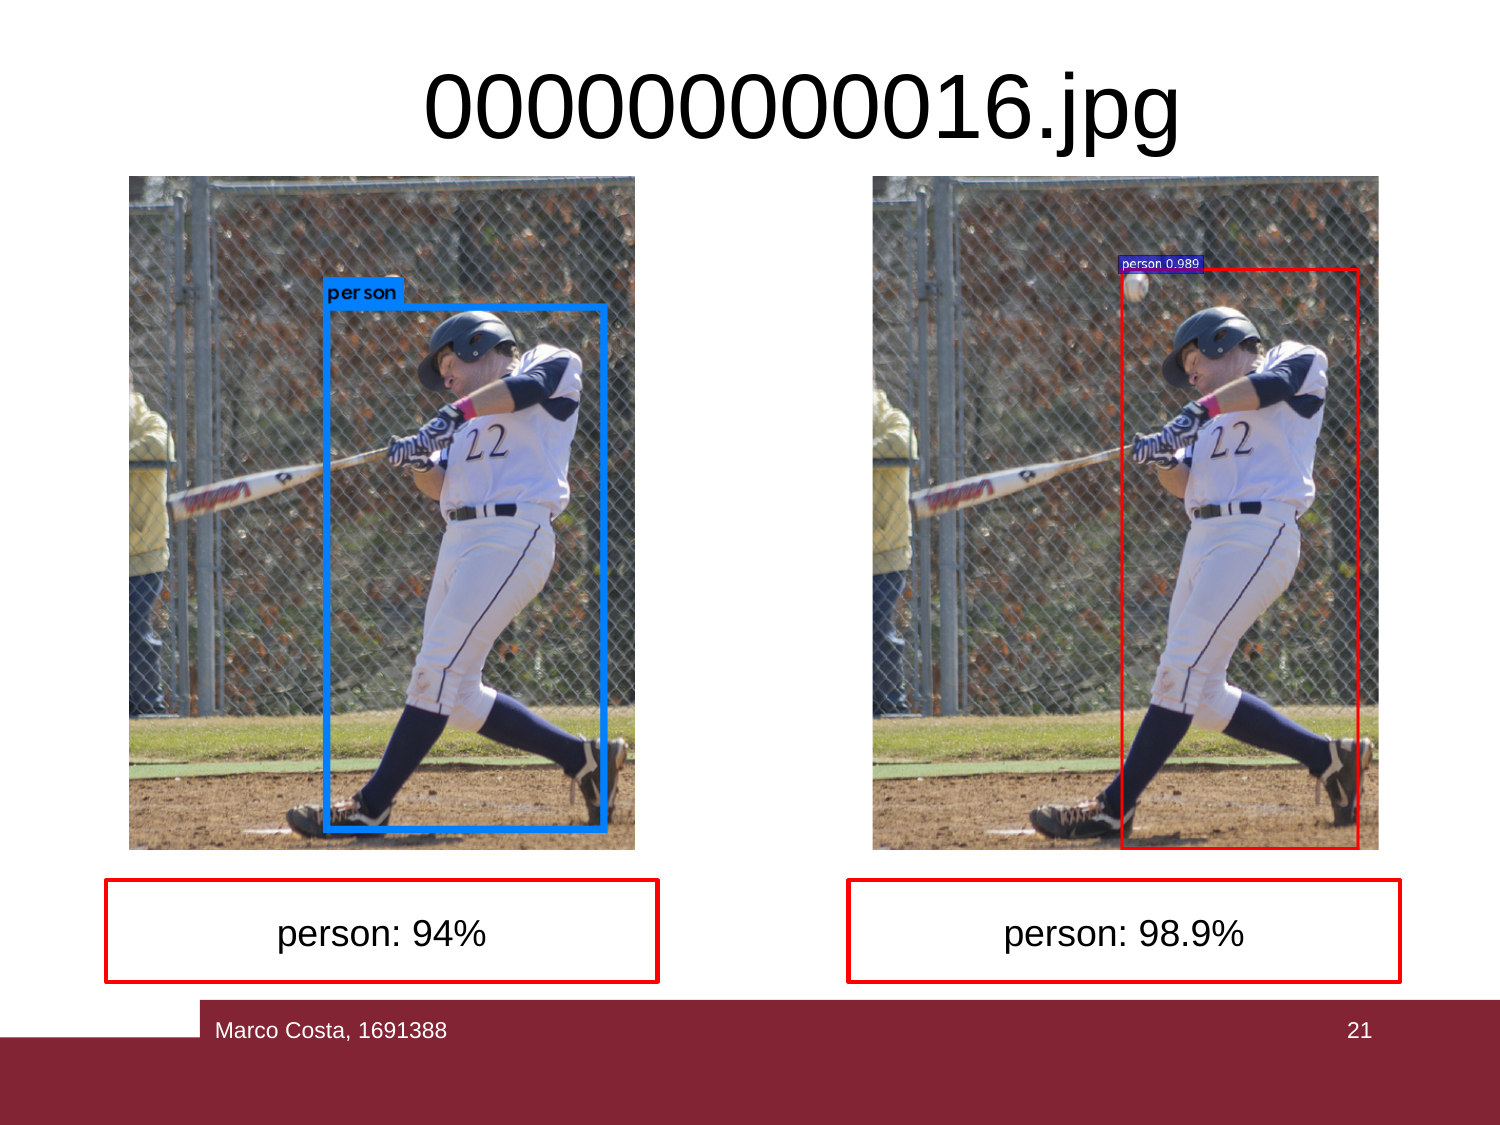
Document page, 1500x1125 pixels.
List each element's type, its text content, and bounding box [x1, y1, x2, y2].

text_box person: 94% [104, 878, 660, 984]
text_box person: 98.9% [846, 878, 1402, 984]
picture [872, 176, 1379, 850]
title 000000000016.jpg [183, 67, 1424, 150]
text_box Marco Costa, 1691388 [199, 1008, 675, 1084]
text_box 21 [1074, 1008, 1388, 1084]
picture [129, 176, 635, 850]
